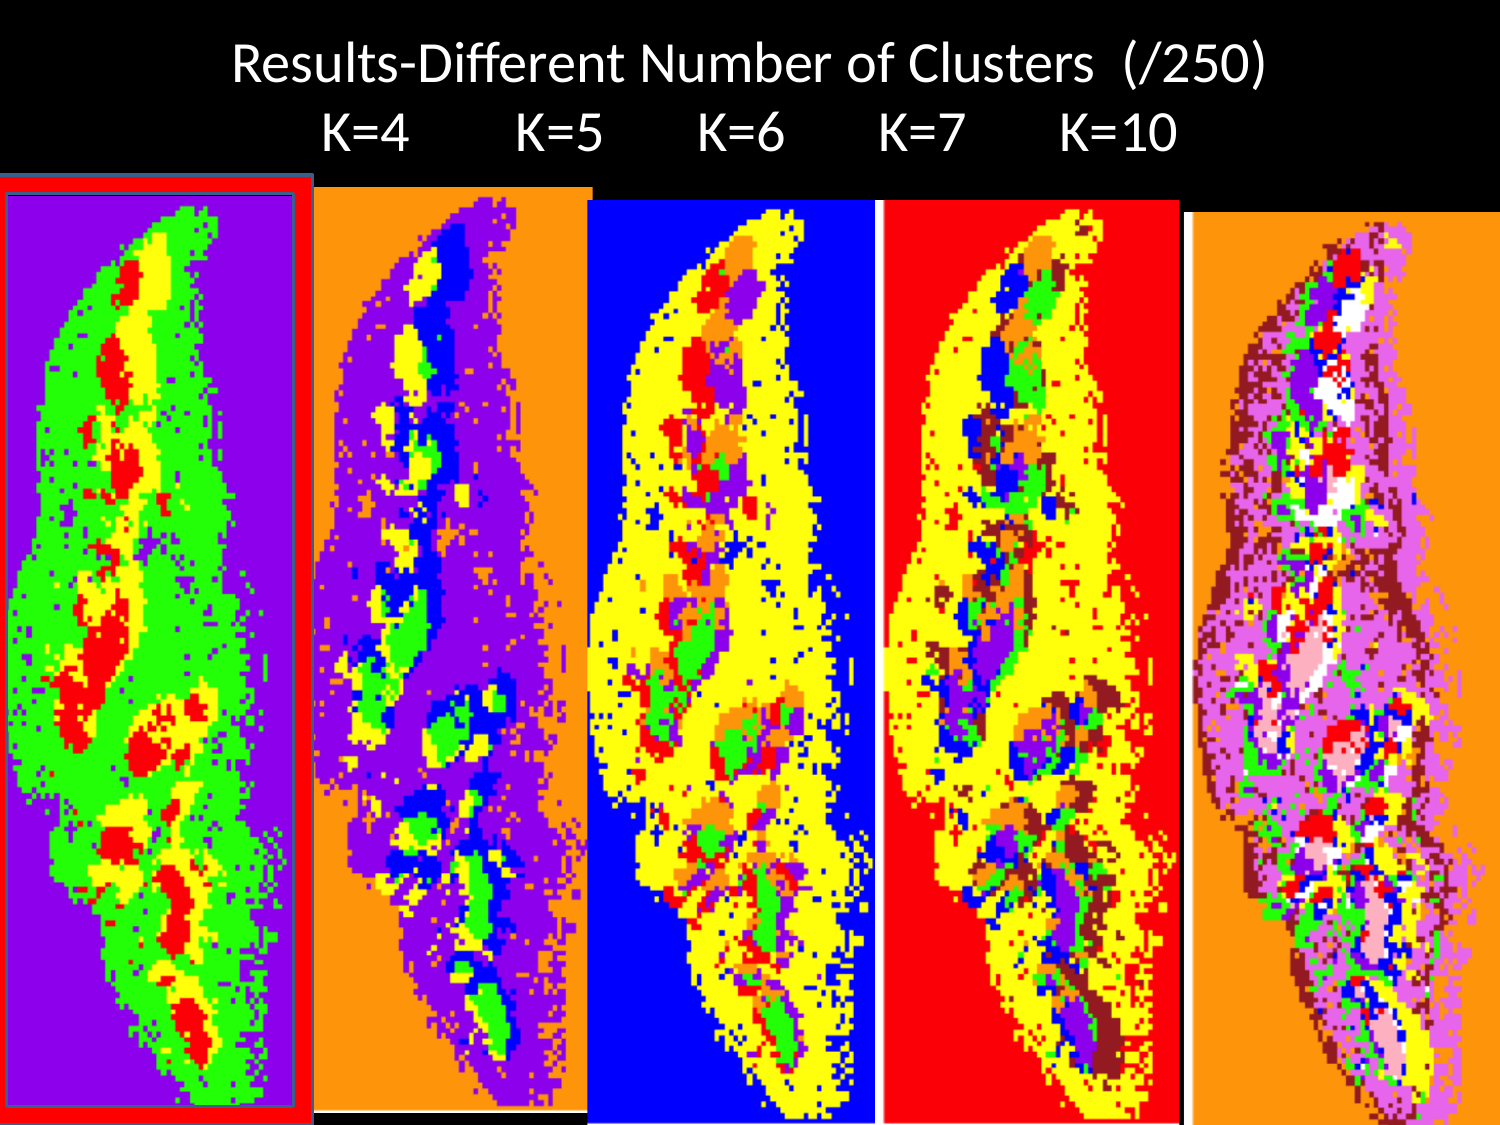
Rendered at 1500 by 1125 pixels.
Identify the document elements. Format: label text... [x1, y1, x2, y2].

title Results-Different Number of Clusters (/250) K=4 K=5 K=6 K=7 K=10 [75, 0, 1425, 188]
text_box [0, 173, 315, 501]
picture [0, 187, 1500, 1125]
text_box [0, 814, 315, 1125]
